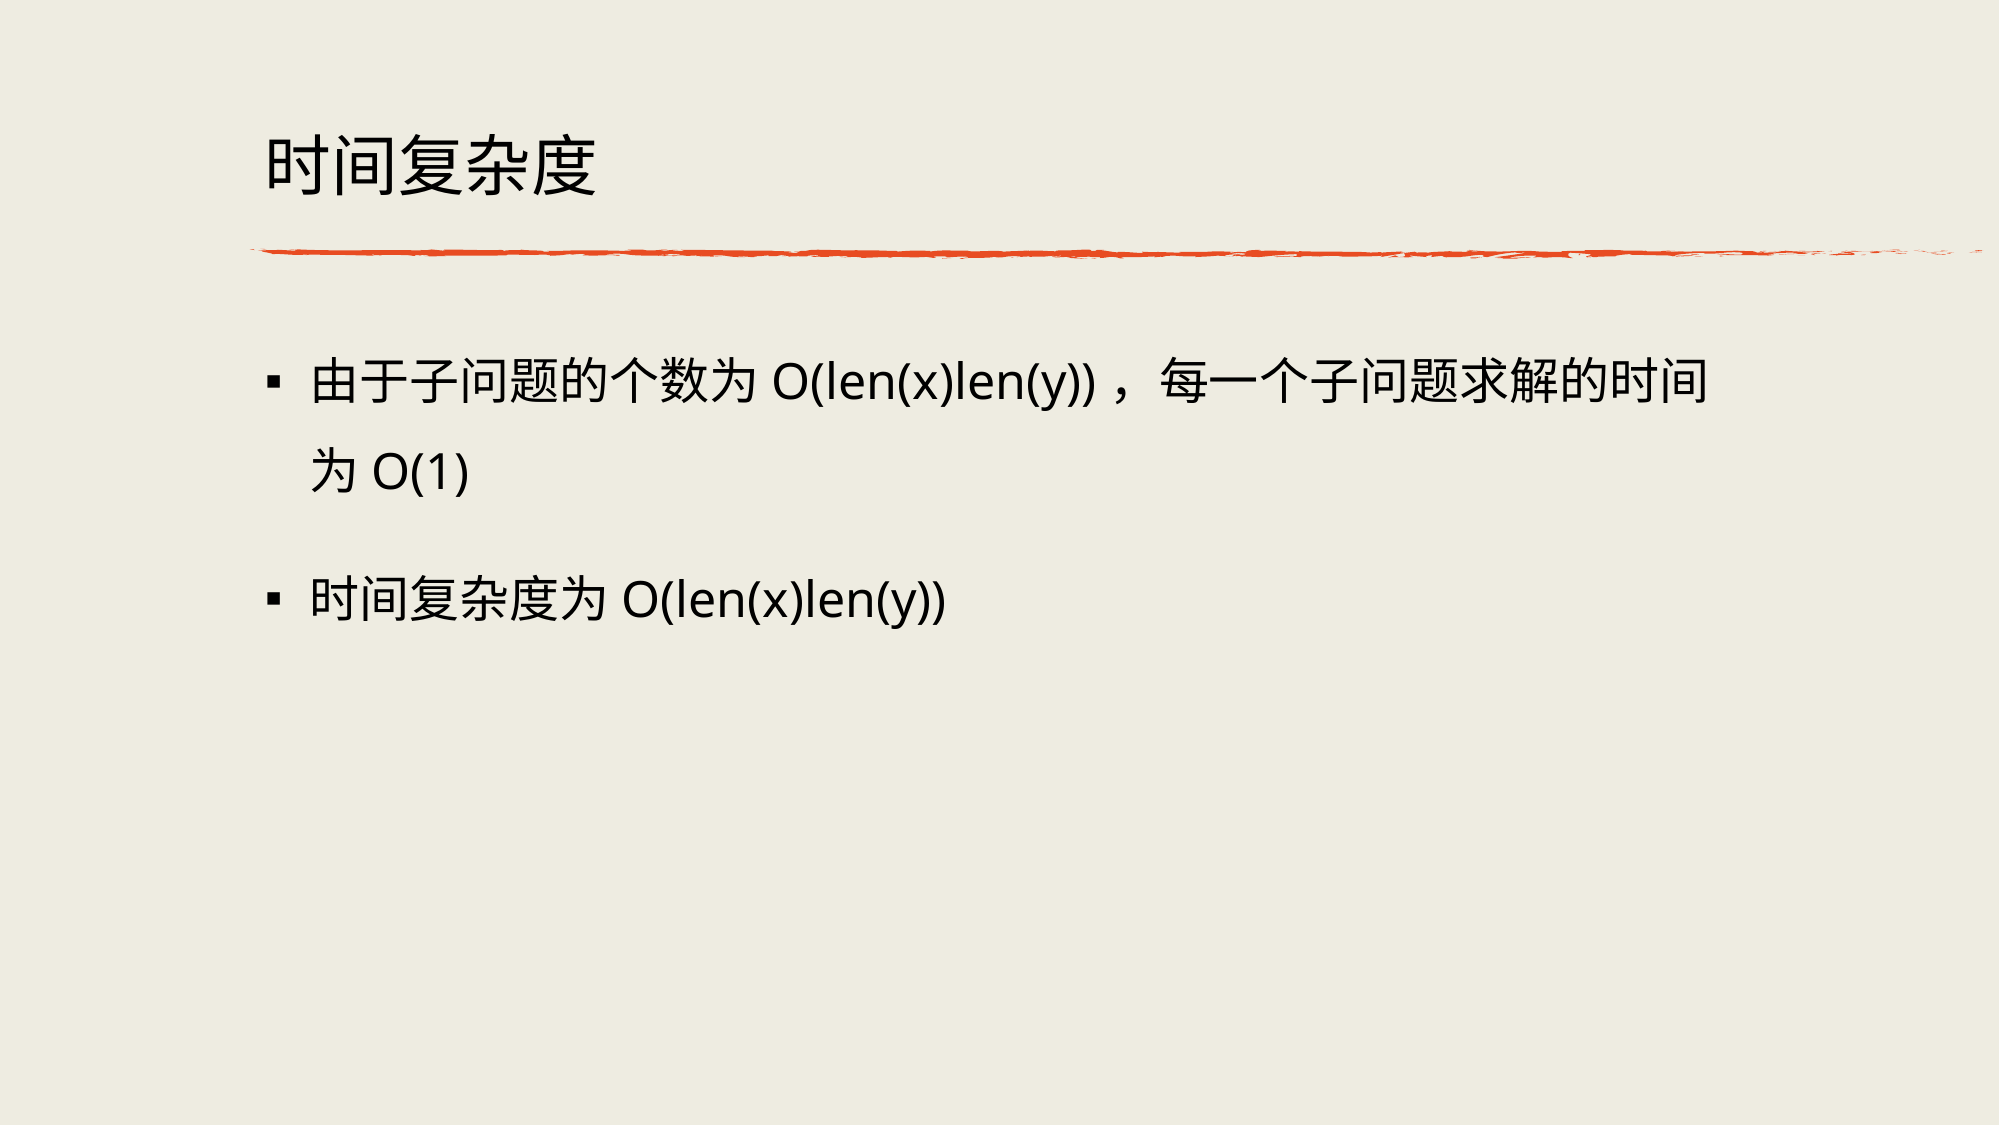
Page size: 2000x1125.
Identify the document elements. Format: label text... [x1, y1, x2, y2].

list 由于⼦问题的个数为O(len(x)len(y))，每⼀个⼦问题求解的时间为O(1) 时间复杂度为O(len(x)len(y)) [249, 312, 1750, 1013]
title 时间复杂度 [249, 45, 1750, 213]
